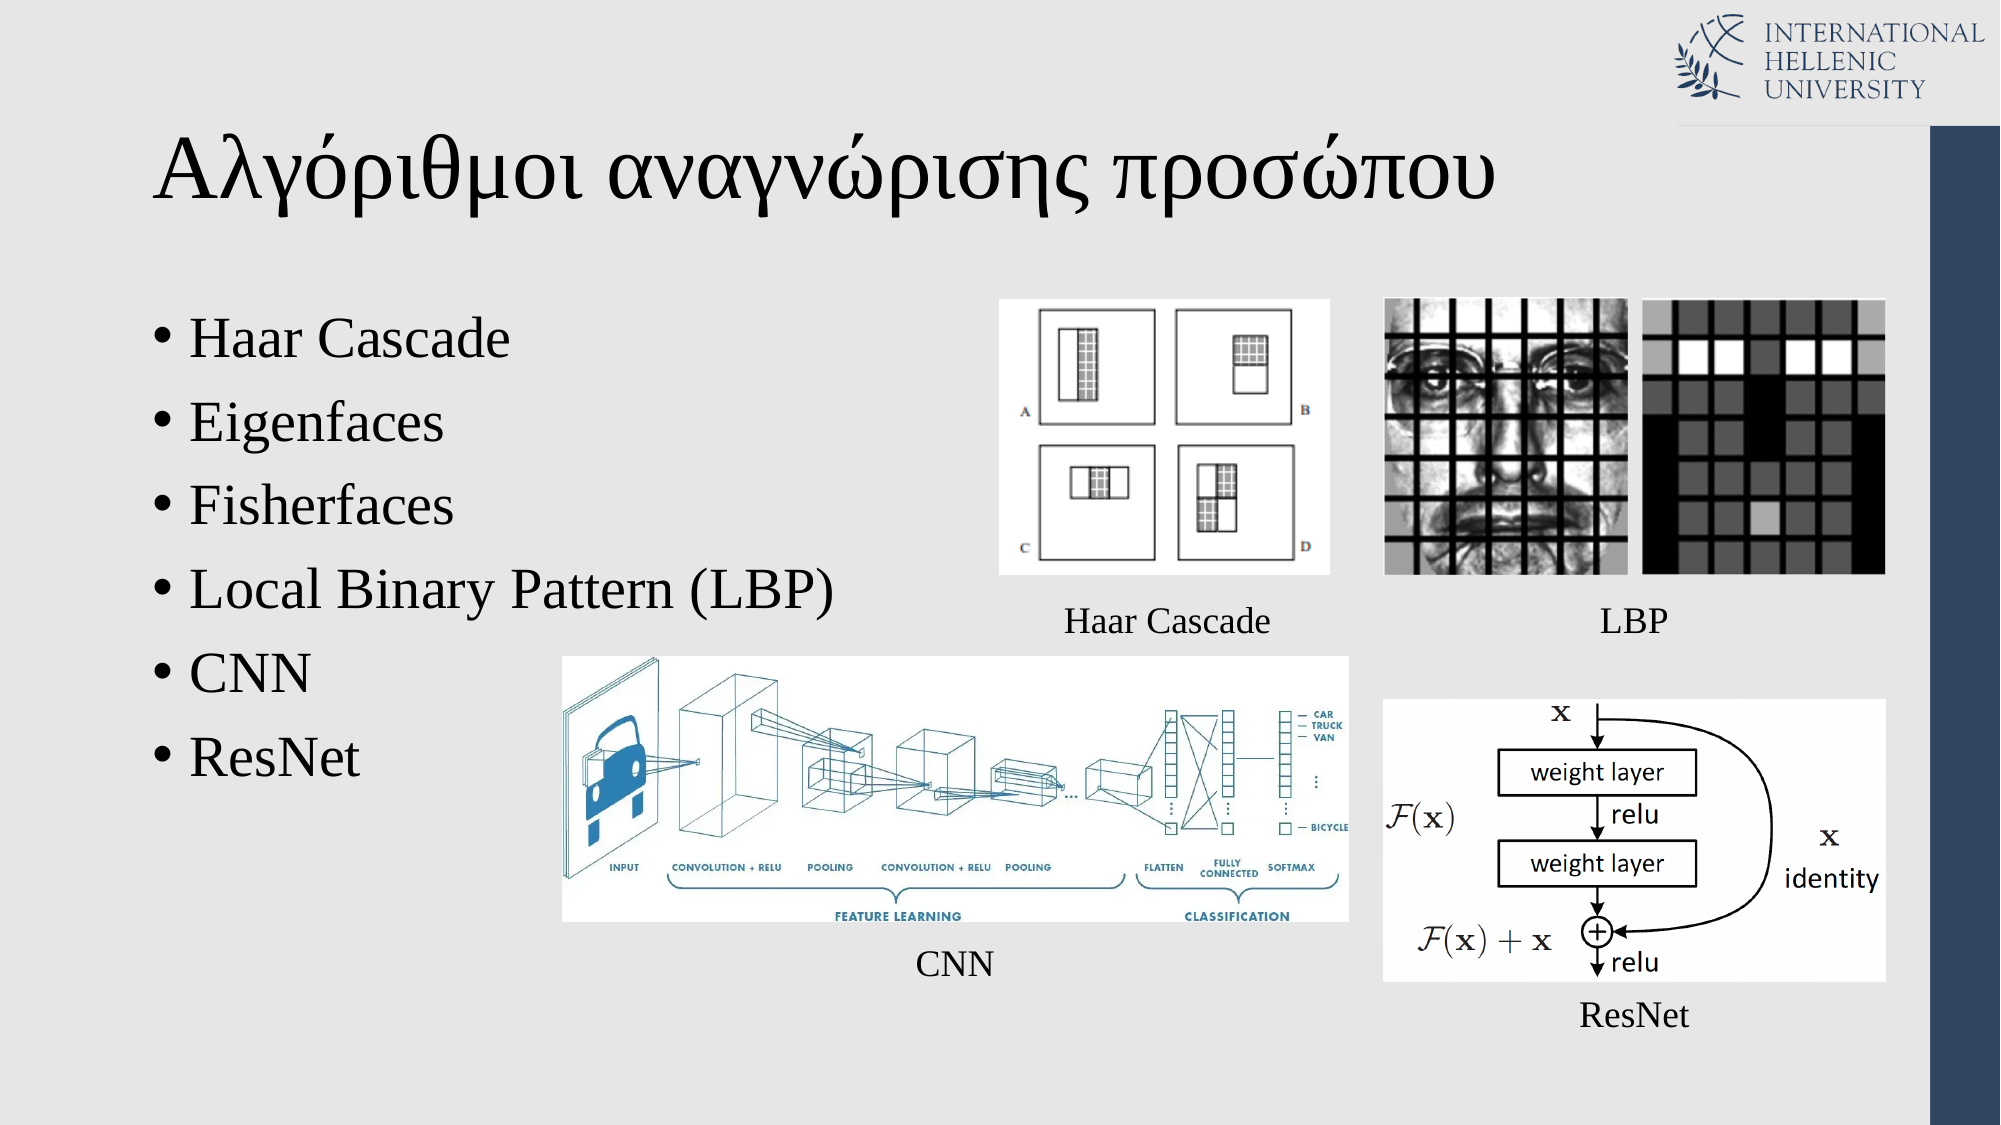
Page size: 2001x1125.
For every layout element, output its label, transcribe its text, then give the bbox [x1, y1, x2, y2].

title Αλγόριθμοι αναγνώρισης προσώπου [137, 59, 1863, 278]
picture [562, 656, 1349, 922]
text_box CNN [828, 931, 1083, 992]
picture [1656, 0, 2000, 115]
picture [1383, 297, 1886, 575]
list Haar Cascade Eigenfaces Fisherfaces Local Binary Pattern (LBP) CNN ResNet [137, 299, 988, 1014]
picture [1383, 699, 1886, 982]
text_box LBP [1507, 588, 1762, 649]
text_box Haar Cascade [1041, 588, 1295, 649]
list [999, 299, 1330, 575]
text_box ResNet [1507, 982, 1762, 1043]
